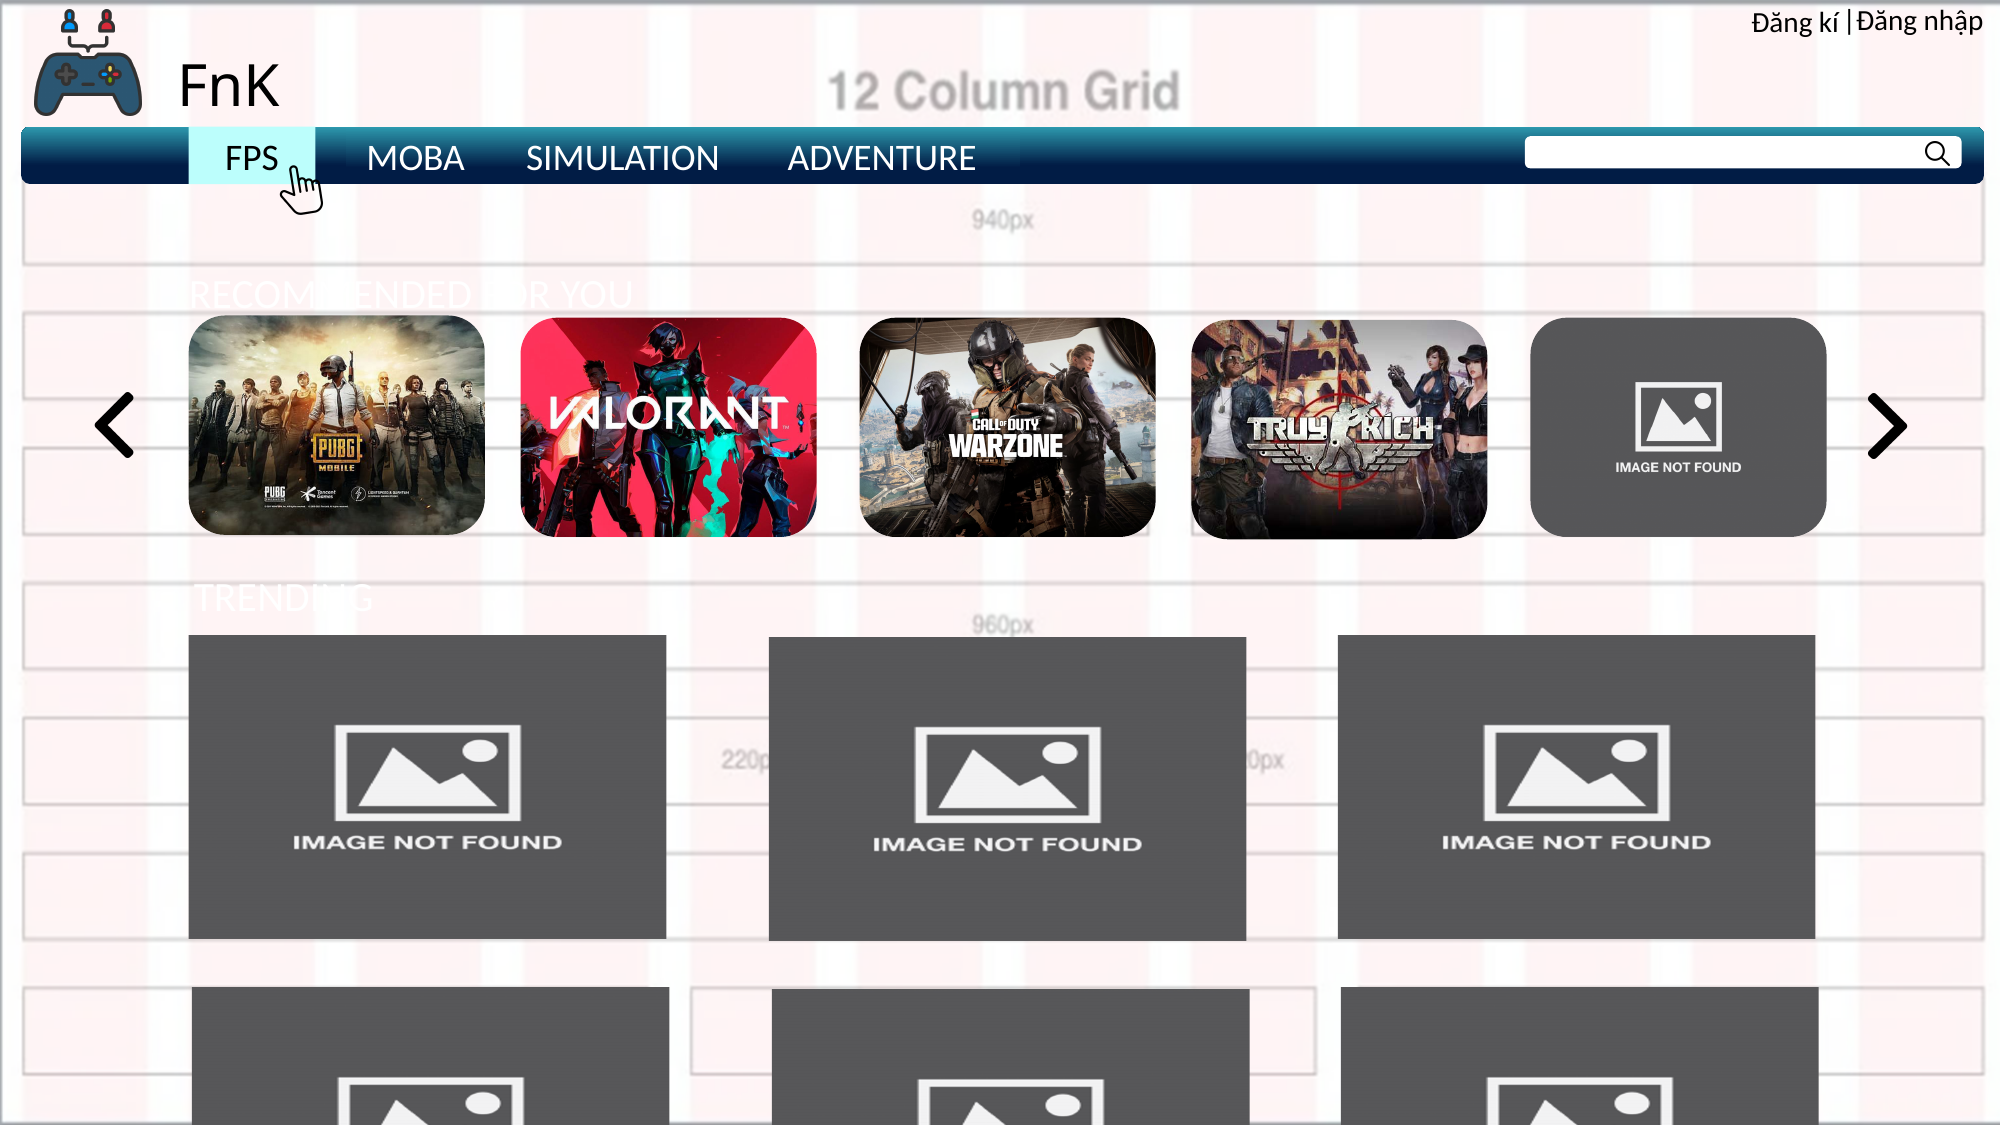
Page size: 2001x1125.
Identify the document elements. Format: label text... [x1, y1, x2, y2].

text_box [187, 324, 486, 536]
text_box [1523, 135, 1963, 170]
text_box [1337, 634, 1816, 940]
text_box MOBA [345, 126, 484, 185]
text_box [19, 125, 276, 186]
picture [1854, 393, 1921, 459]
text_box SIMULATION [484, 126, 743, 185]
text_box [519, 316, 818, 539]
picture [80, 392, 147, 458]
text_box TRENDING [178, 562, 389, 628]
text_box [858, 316, 1157, 539]
text_box FnK [162, 40, 295, 126]
picture [34, 9, 142, 116]
text_box |Đăng nhập [1827, 0, 1999, 44]
text_box Đăng kí [1736, 0, 1855, 46]
text_box [1340, 987, 1820, 1125]
text_box [188, 634, 667, 940]
text_box FPS [188, 126, 316, 185]
picture [274, 159, 333, 217]
text_box [295, 125, 1986, 186]
text_box [768, 636, 1247, 942]
text_box ADVENTURE [743, 126, 1021, 185]
text_box [1190, 318, 1489, 541]
text_box [771, 989, 1251, 1125]
text_box [191, 987, 670, 1125]
picture [1925, 141, 1950, 166]
text_box [1529, 316, 1828, 539]
text_box RECOMMENDED FOR YOU [174, 259, 650, 324]
